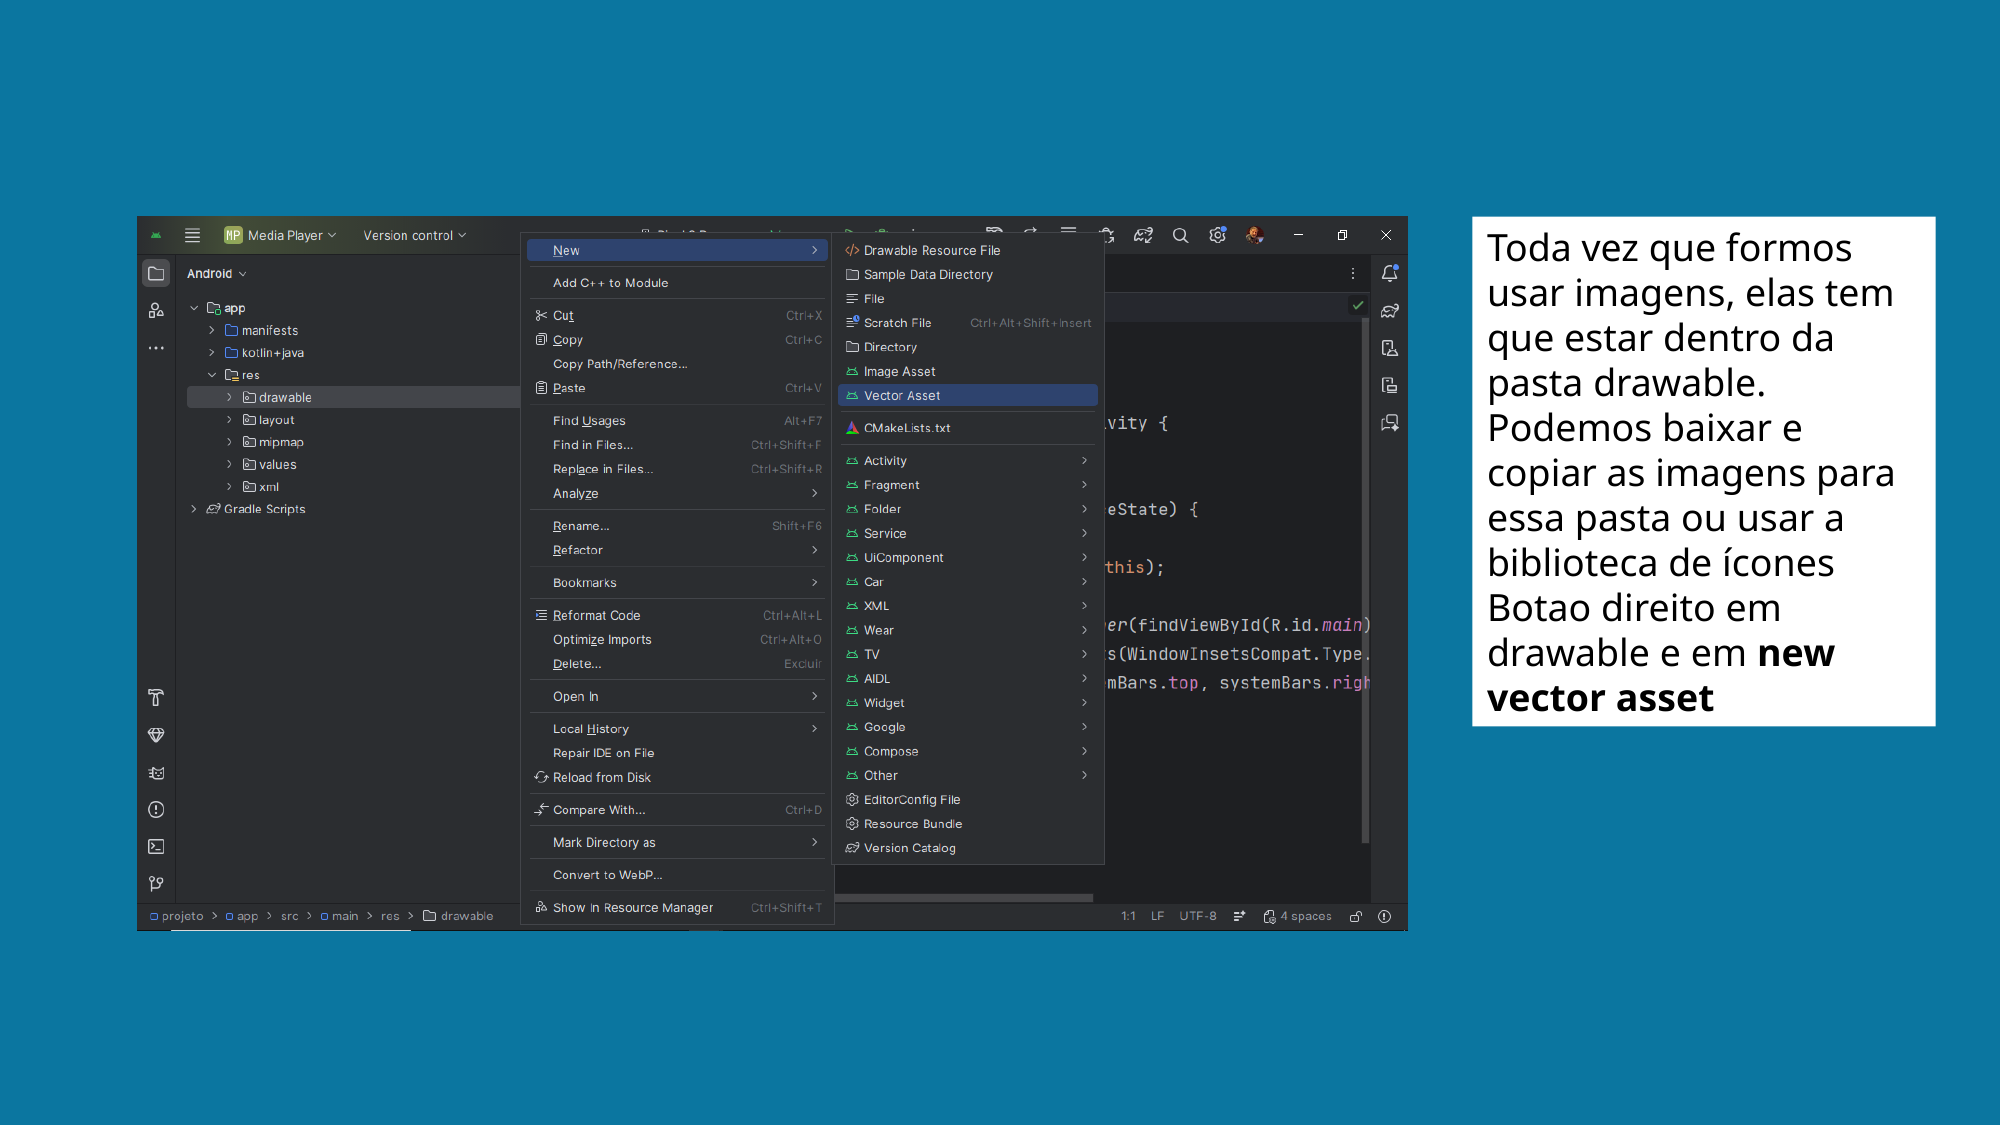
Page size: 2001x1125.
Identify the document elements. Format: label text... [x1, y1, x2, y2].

text_box Toda vez que formos usar imagens, elas tem que estar dentro da pasta drawable. Podemos baixar e copiar as imagens para essa pasta ou usar a biblioteca de ícones Botao direito em drawable e em new vector asset [1472, 216, 1936, 727]
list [136, 216, 1408, 931]
